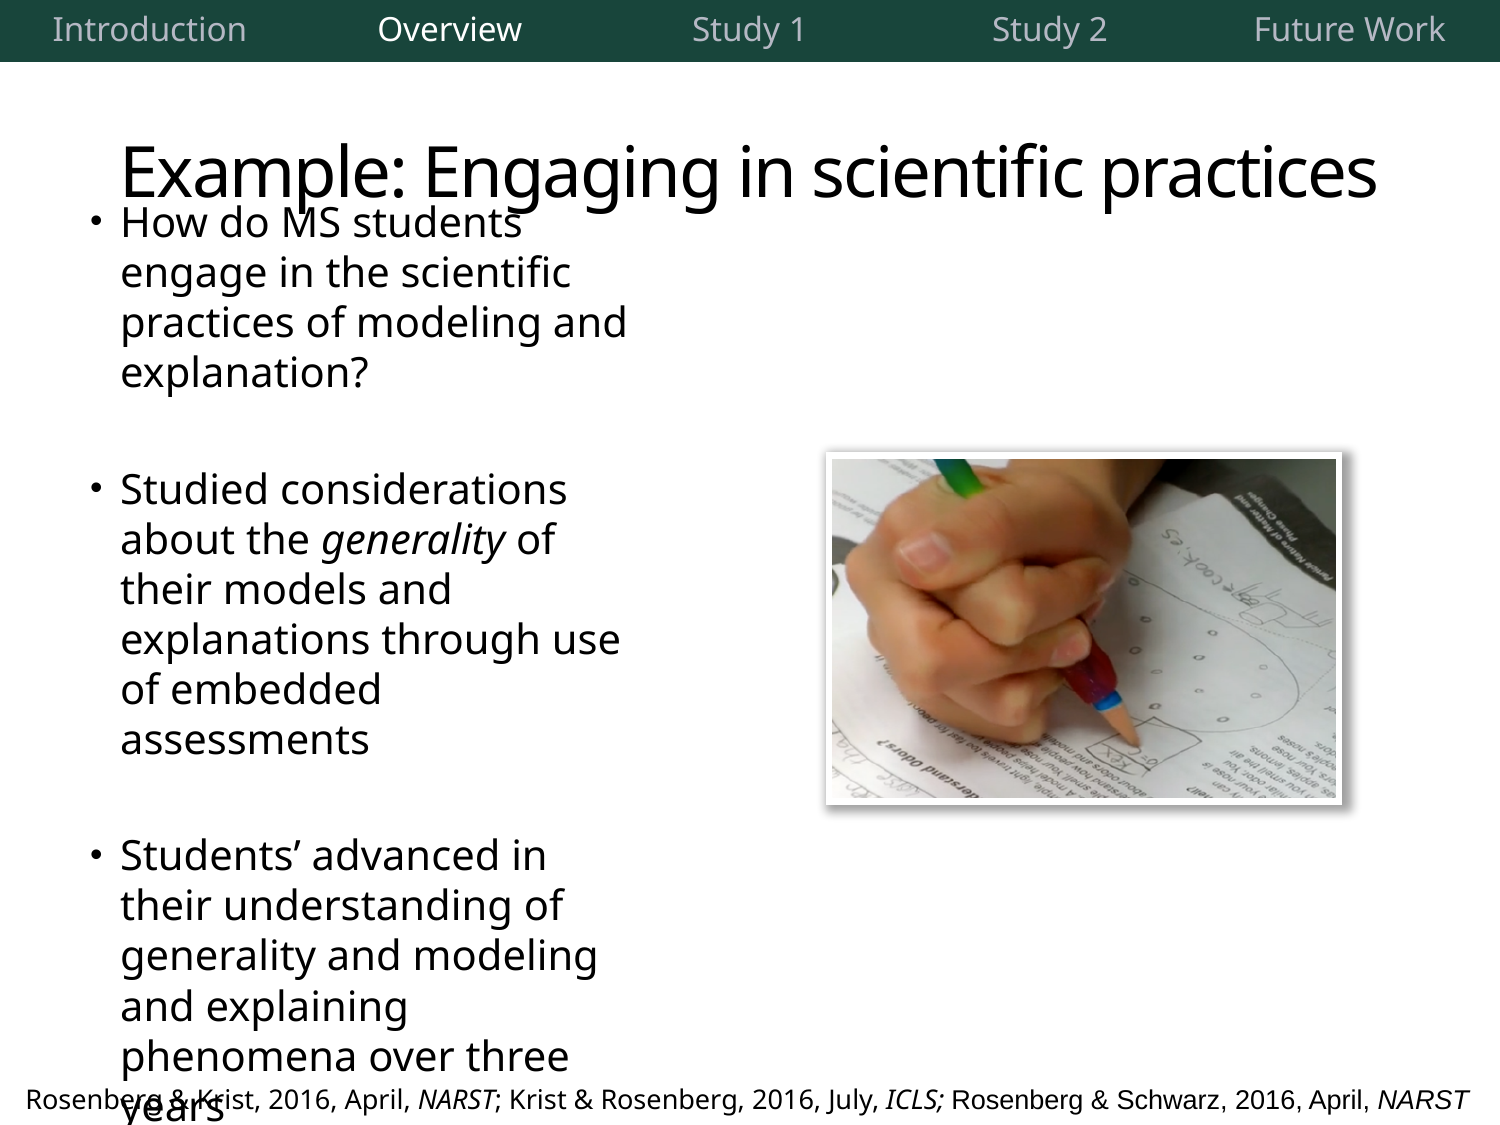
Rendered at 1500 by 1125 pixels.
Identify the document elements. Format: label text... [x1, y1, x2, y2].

text_box Rosenberg & Krist, 2016, April, NARST; Krist & Rosenberg, 2016, July, ICLS; Rosenberg & Schwarz, 2016, April, NARST [10, 1074, 1484, 1123]
table_header Overview [300, 0, 600, 62]
title Example: Engaging in scientific practices [75, 87, 1425, 250]
table_header Future Work [1200, 0, 1500, 62]
table_header Study 2 [900, 0, 1200, 62]
list How do MS students engage in the scientific practices of modeling and explanation? Studied considerations about the generality of their models and explanations through use of embedded assessments Students’ advanced in their understanding of generality and modeling and explaining phenomena over three years [75, 262, 657, 1063]
picture [831, 458, 1336, 799]
table_header Study 1 [600, 0, 900, 62]
table_header Introduction [0, 0, 300, 62]
